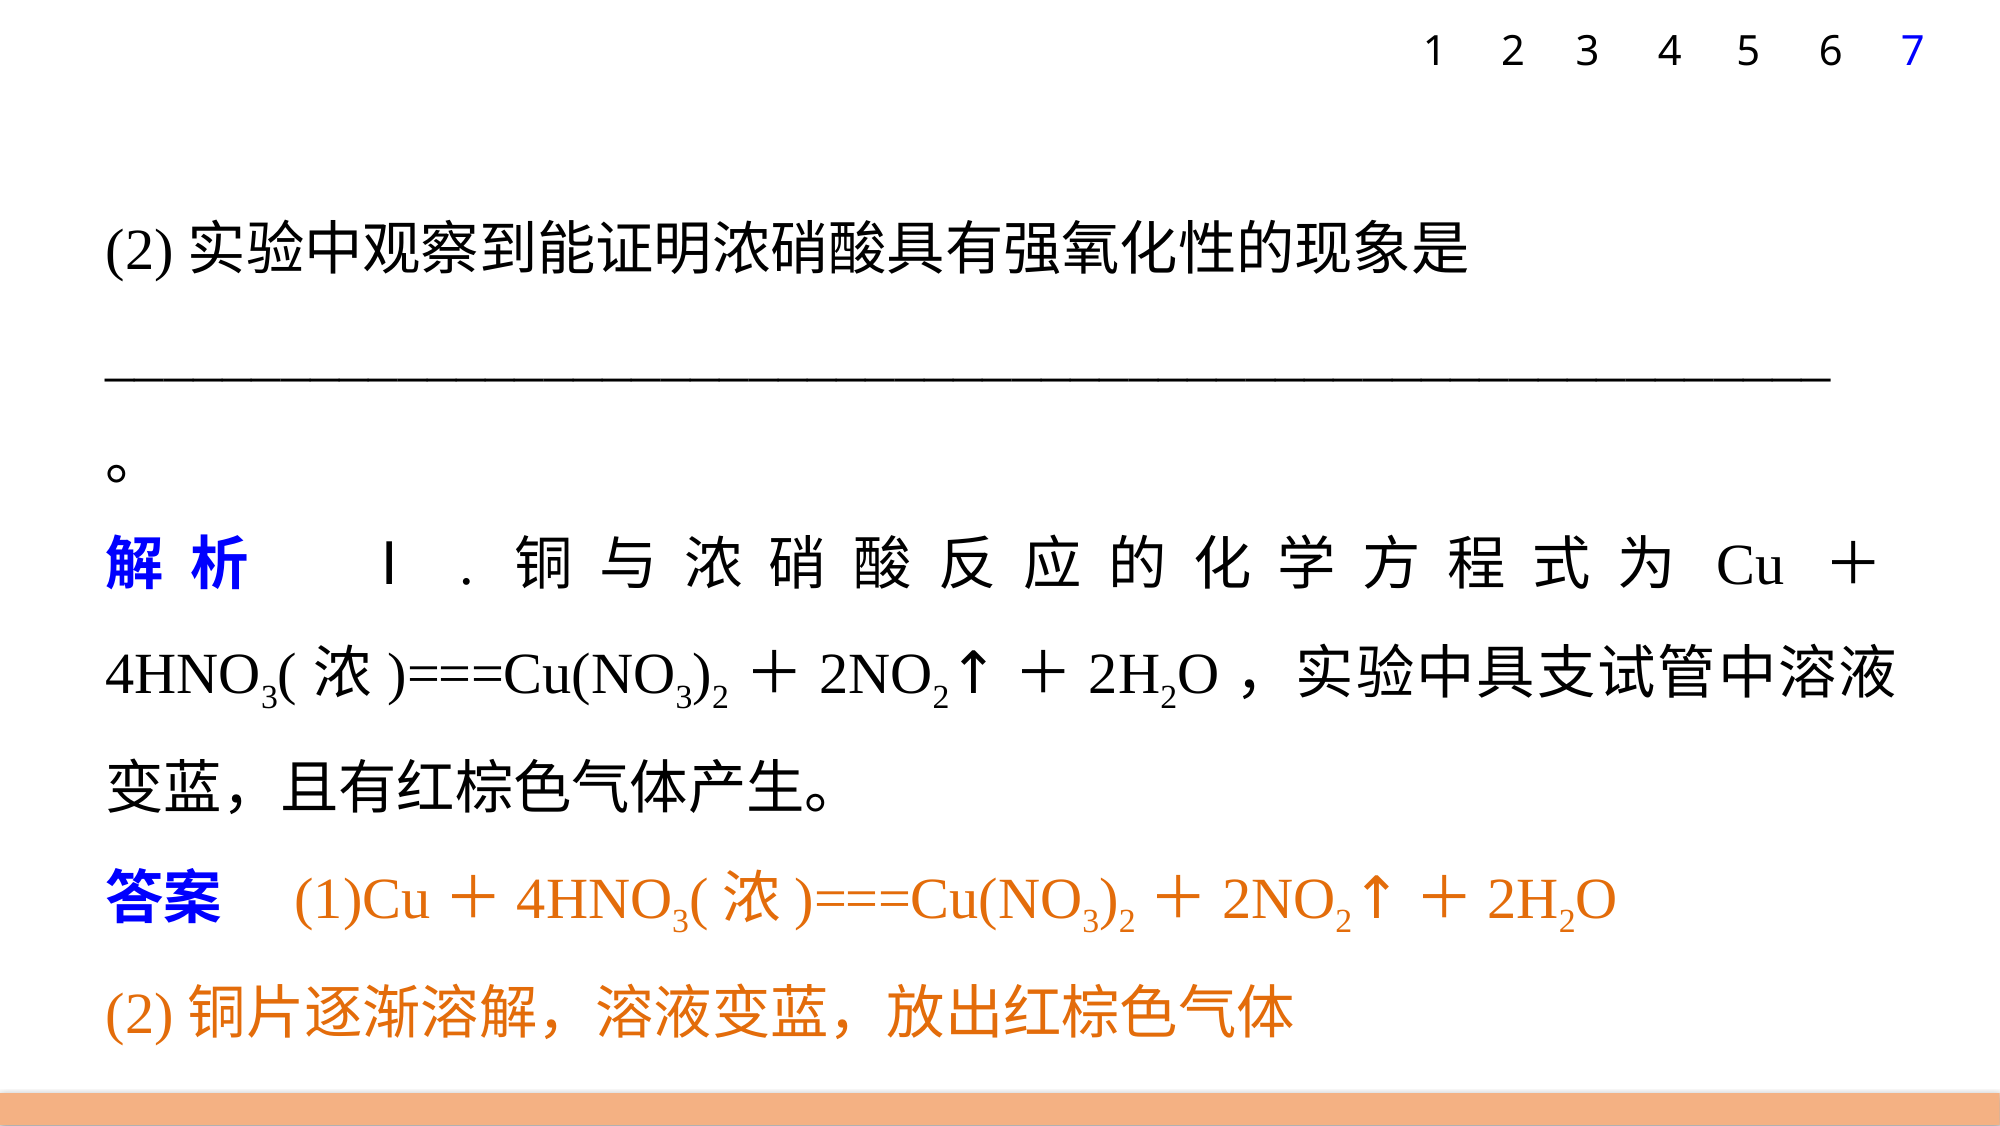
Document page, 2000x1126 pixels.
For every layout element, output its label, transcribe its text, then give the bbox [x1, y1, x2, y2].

text_box 5 [1715, 1, 1781, 97]
text_box 7 [1879, 1, 1945, 96]
text_box 2 [1483, 1, 1546, 97]
text_box [0, 1092, 2000, 1126]
text_box 1 [1401, 1, 1467, 97]
text_box (2)实验中观察到能证明浓硝酸具有强氧化性的现象是 ___________________________________________________________。 解析 Ⅰ.铜与浓硝酸反应的化学方程式为Cu＋4HNO3(浓)===Cu(NO3)2＋2NO2↑＋2H2O，实验中具支试管中溶液变蓝，且有红棕色气体产生。 答案 (1)Cu＋4HNO3(浓)===Cu(NO3)2＋2NO2↑＋2H2O (2)铜片逐渐溶解，溶液变蓝，放出红棕色气体 [85, 166, 1917, 1055]
text_box 3 [1562, 1, 1620, 97]
text_box 4 [1636, 1, 1702, 97]
text_box 6 [1797, 1, 1863, 97]
